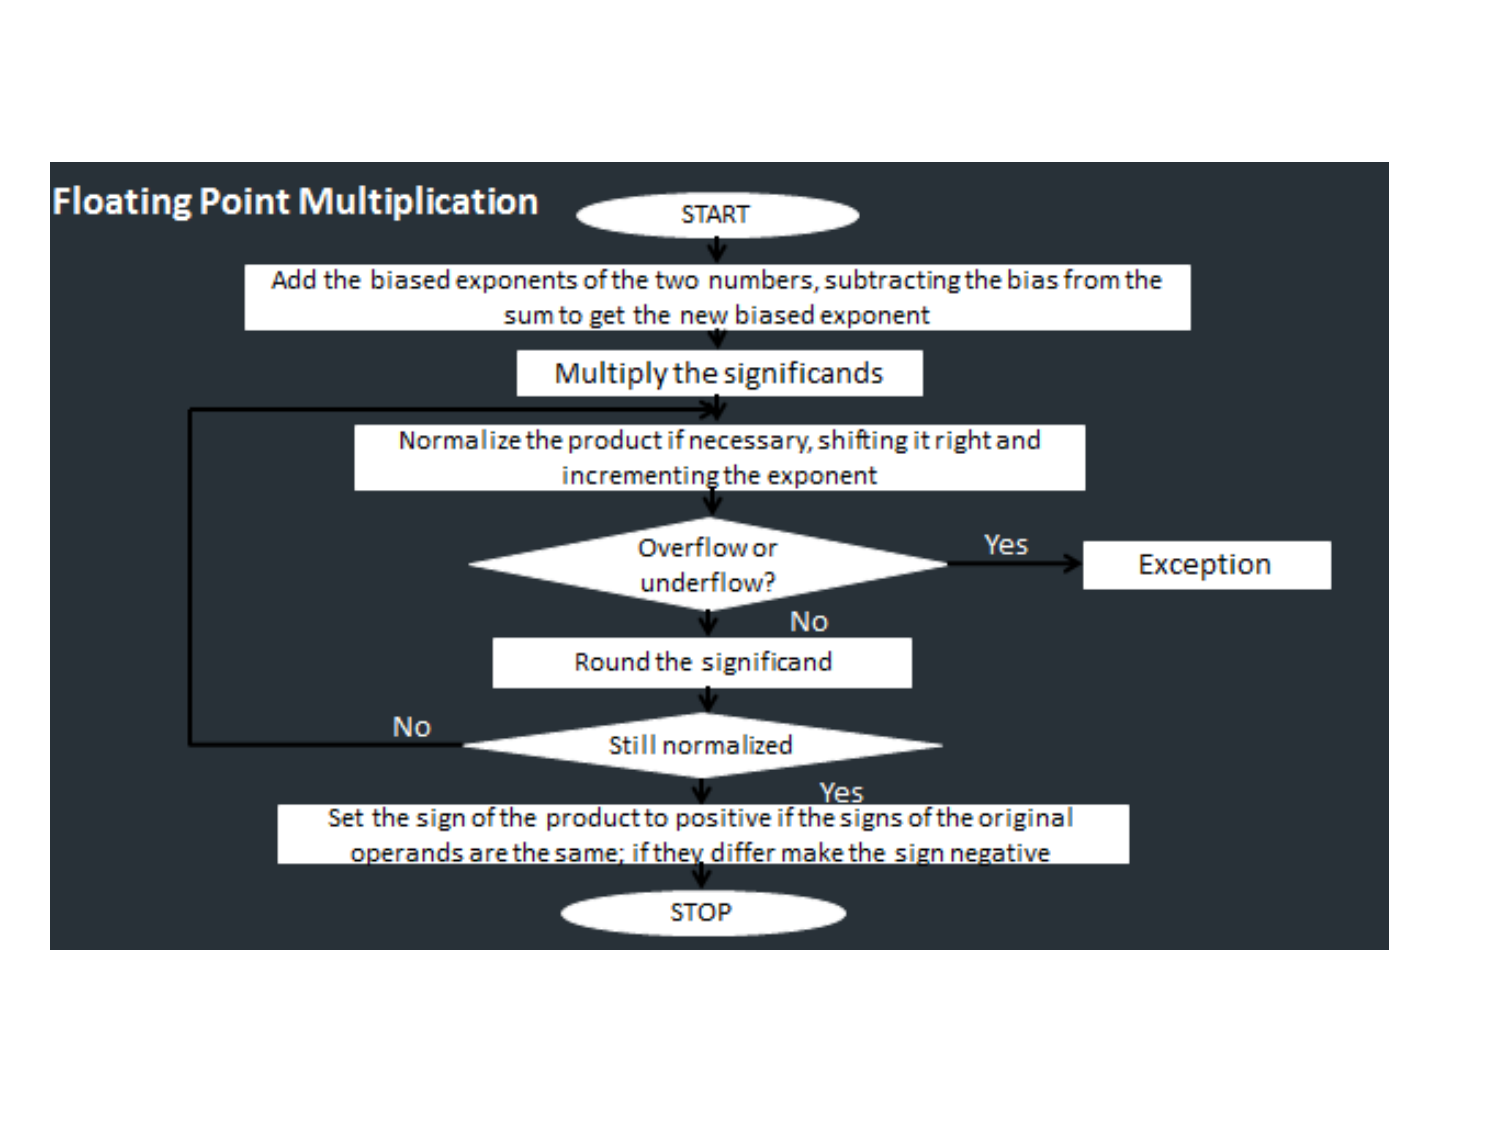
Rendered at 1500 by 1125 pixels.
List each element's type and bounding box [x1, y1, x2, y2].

picture [49, 162, 1389, 951]
